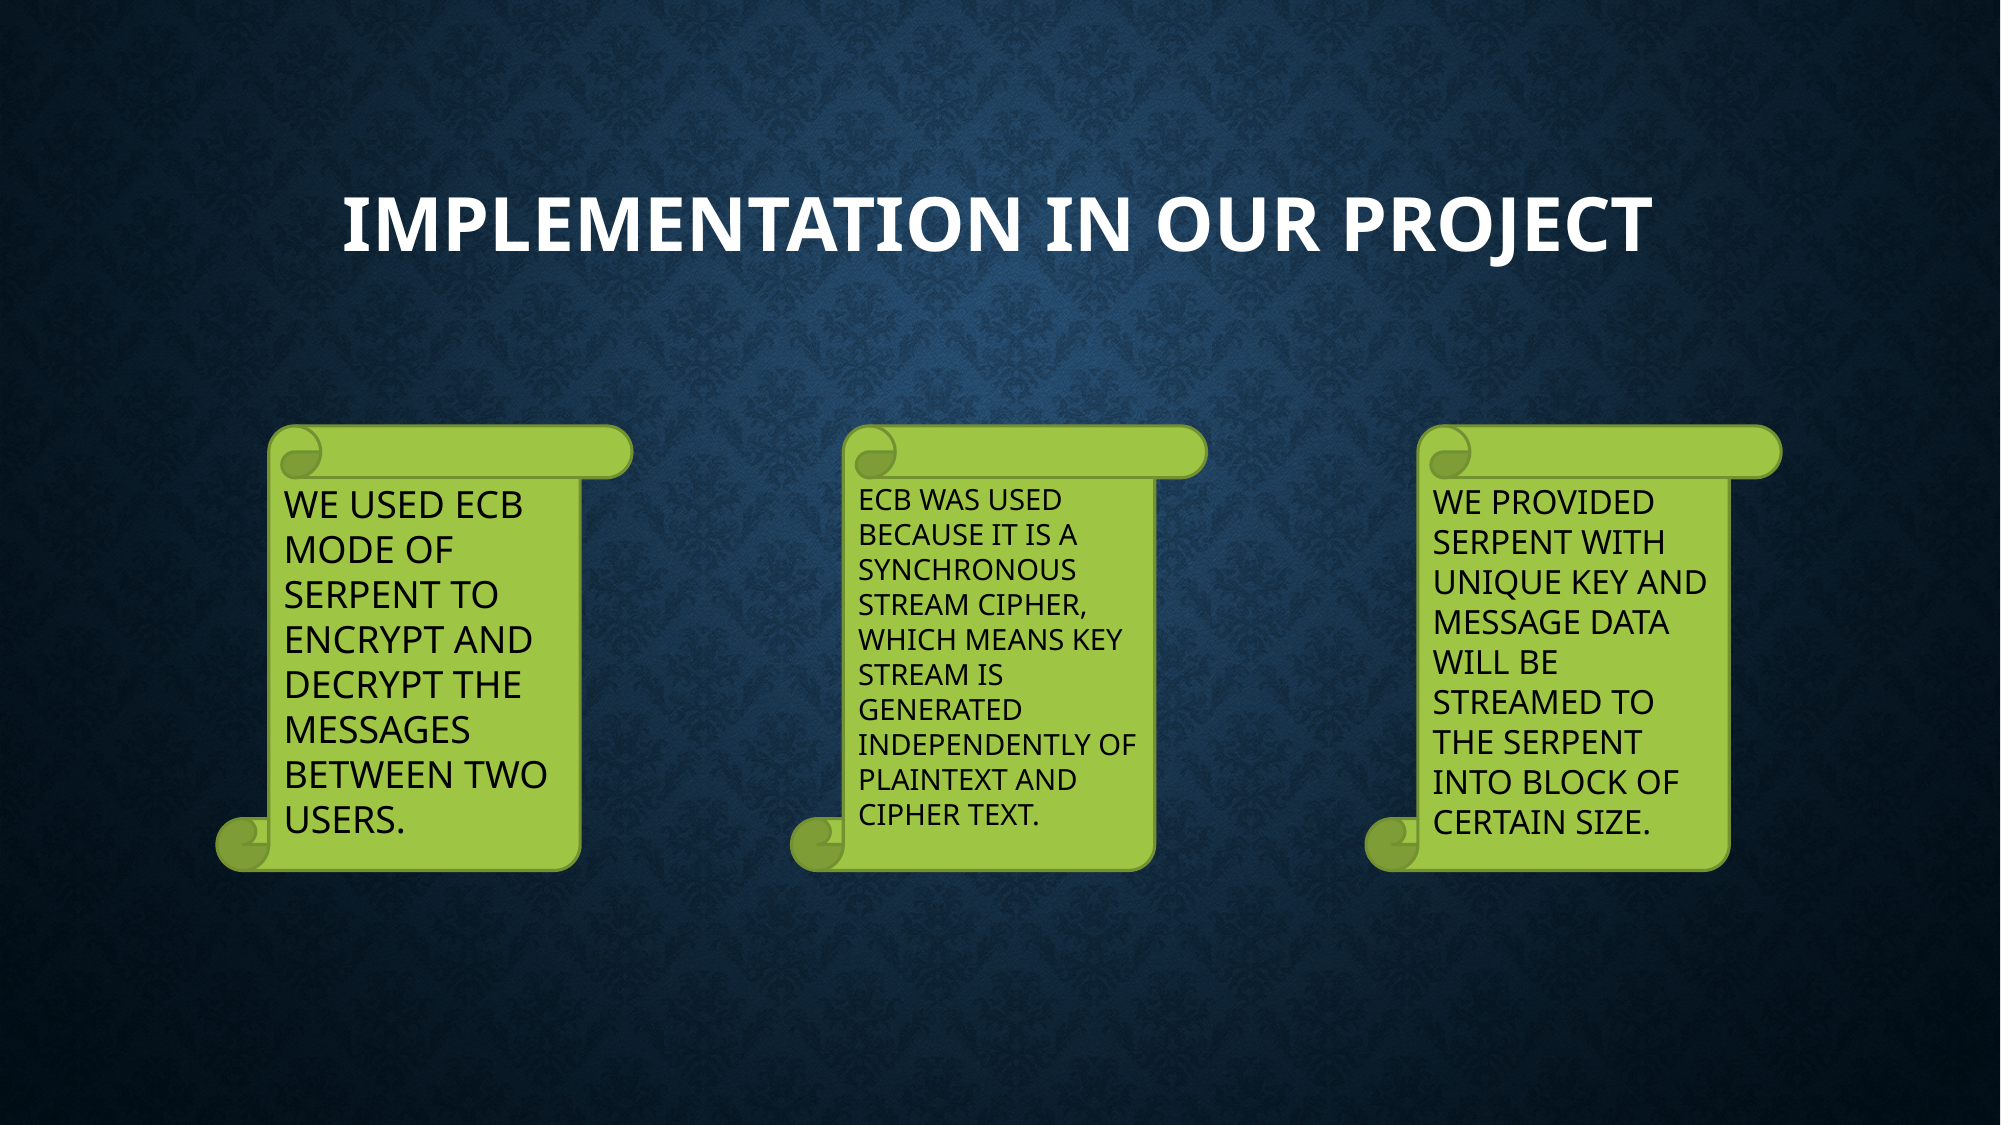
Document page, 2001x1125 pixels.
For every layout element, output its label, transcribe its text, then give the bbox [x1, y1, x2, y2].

text_box We provided serpent with unique key and message data will be streamed to the serpent into block of certain size. [1364, 424, 1783, 873]
text_box We used ECB mode of serpent to encrypt and decrypt the messages between two users. [215, 424, 634, 873]
text_box ECB was used because it is a synchronous stream cipher, which means key stream is generated independently of plaintext and cipher text. [789, 424, 1209, 873]
title Implementation in Our Project [216, 118, 1782, 337]
